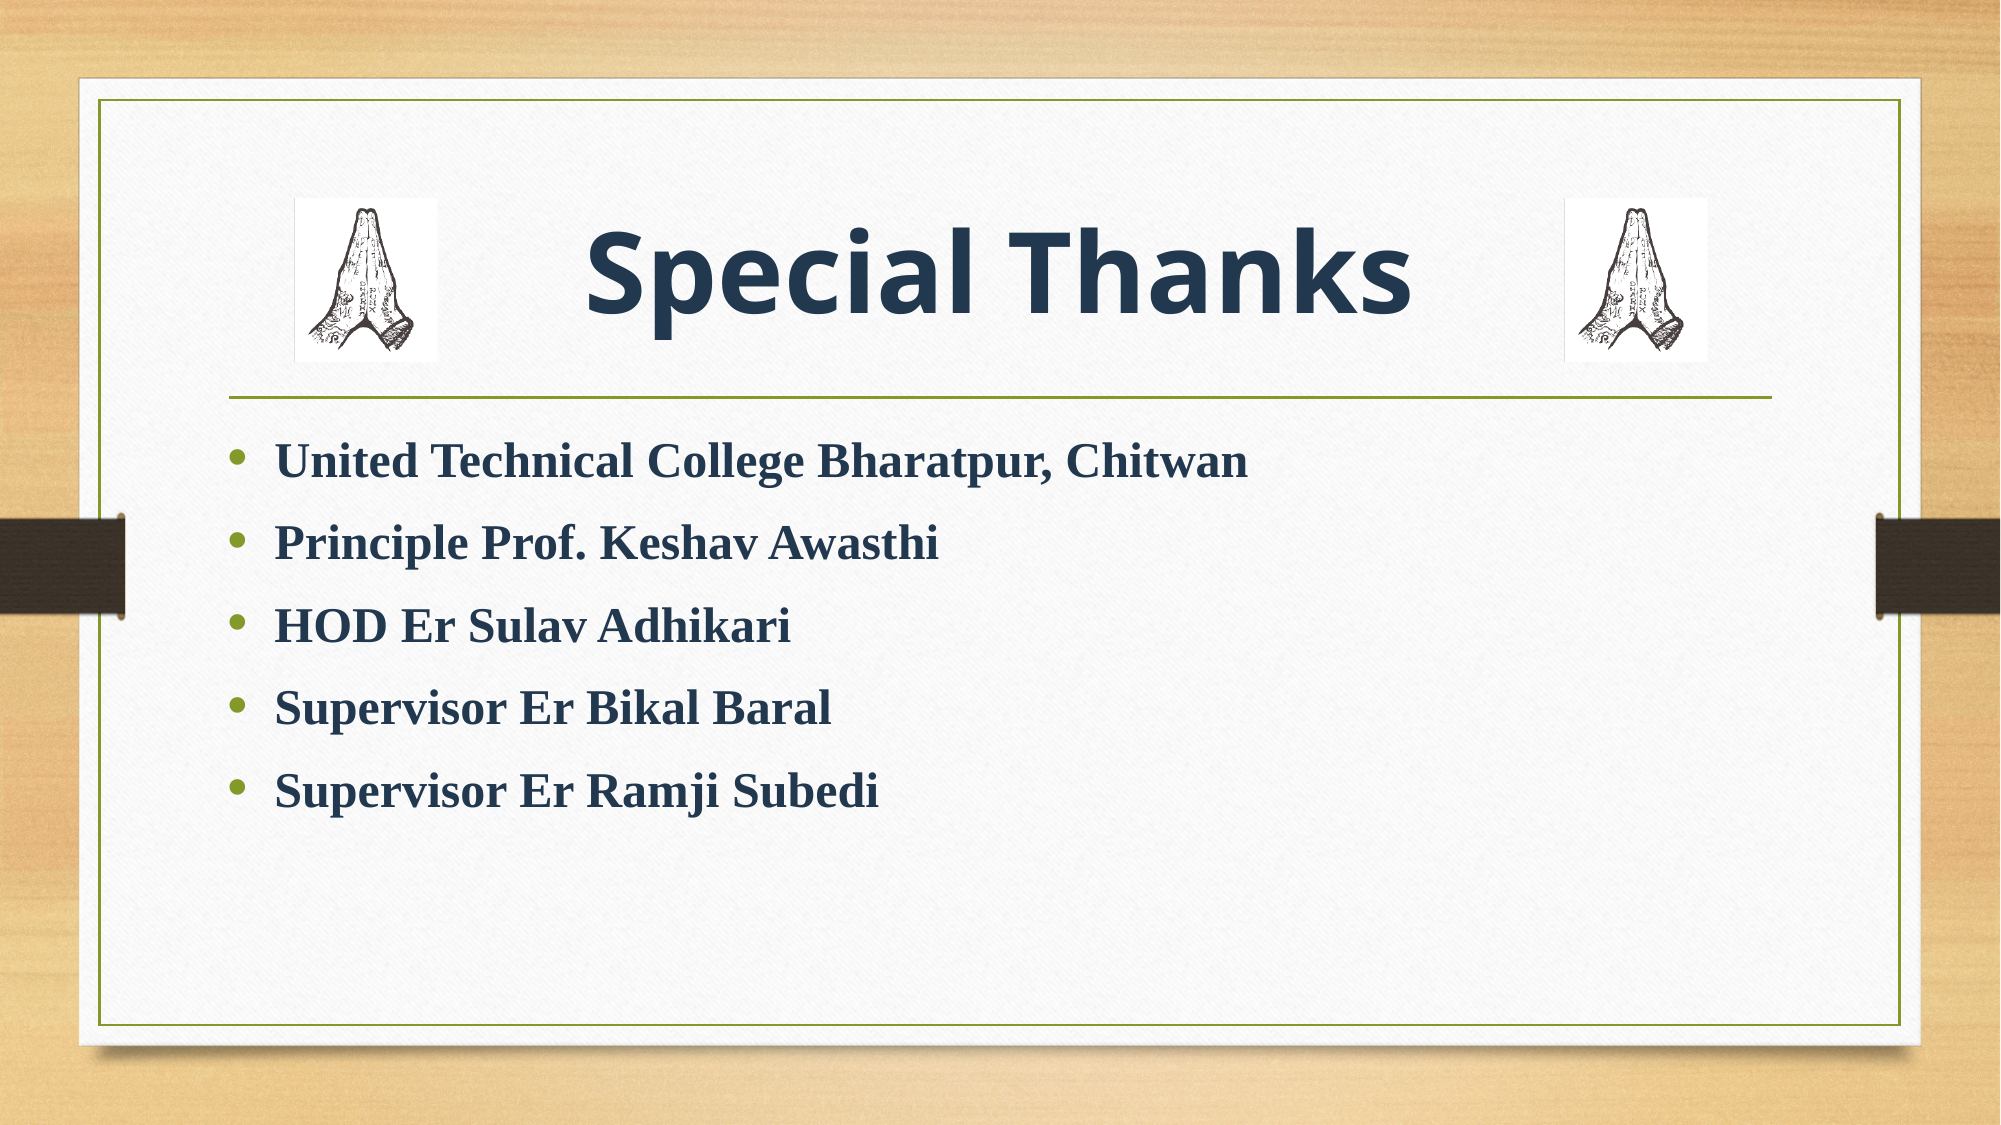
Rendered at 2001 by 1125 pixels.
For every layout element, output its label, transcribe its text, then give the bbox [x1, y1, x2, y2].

list United Technical College Bharatpur, Chitwan Principle Prof. Keshav Awasthi HOD Er Sulav Adhikari Supervisor Er Bikal Baral Supervisor Er Ramji Subedi [212, 419, 1788, 964]
picture [0, 0, 2001, 1125]
title Special Thanks [212, 161, 1788, 375]
